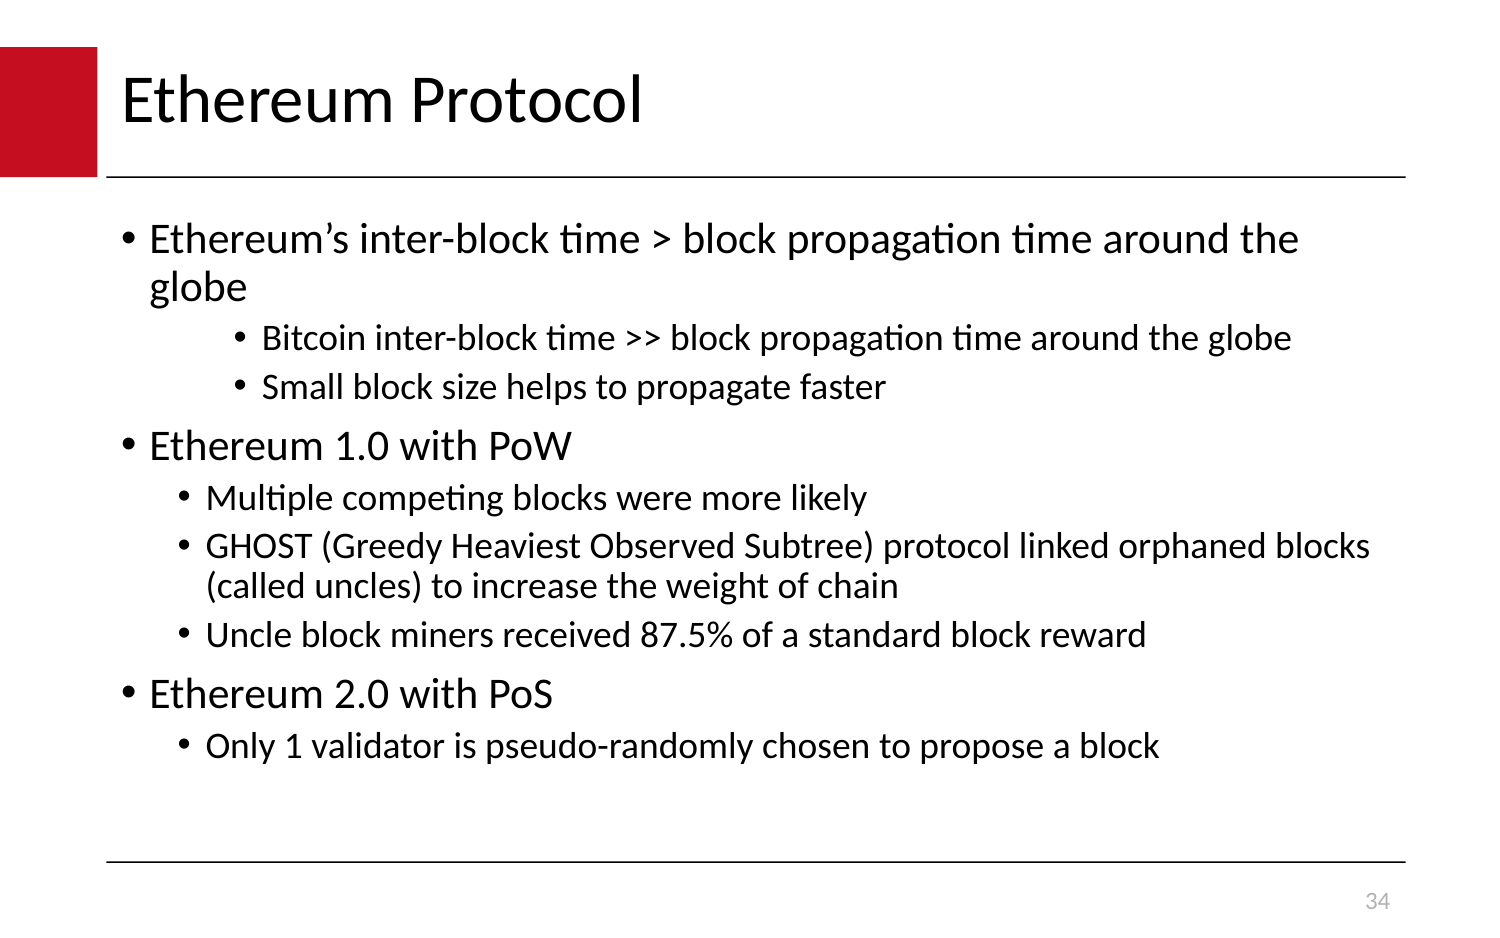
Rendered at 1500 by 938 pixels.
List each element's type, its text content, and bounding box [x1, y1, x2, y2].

list Ethereum’s inter-block time > block propagation time around the globe Bitcoin inter-block time >> block propagation time around the globe Small block size helps to propagate faster Ethereum 1.0 with PoW Multiple competing blocks were more likely GHOST (Greedy Heaviest Observed Subtree) protocol linked orphaned blocks (called uncles) to increase the weight of chain Uncle block miners received 87.5% of a standard block reward Ethereum 2.0 with PoS Only 1 validator is pseudo-randomly chosen to propose a block [106, 208, 1405, 815]
title Ethereum Protocol [106, 47, 1195, 154]
slide_number 34 [1101, 880, 1406, 918]
